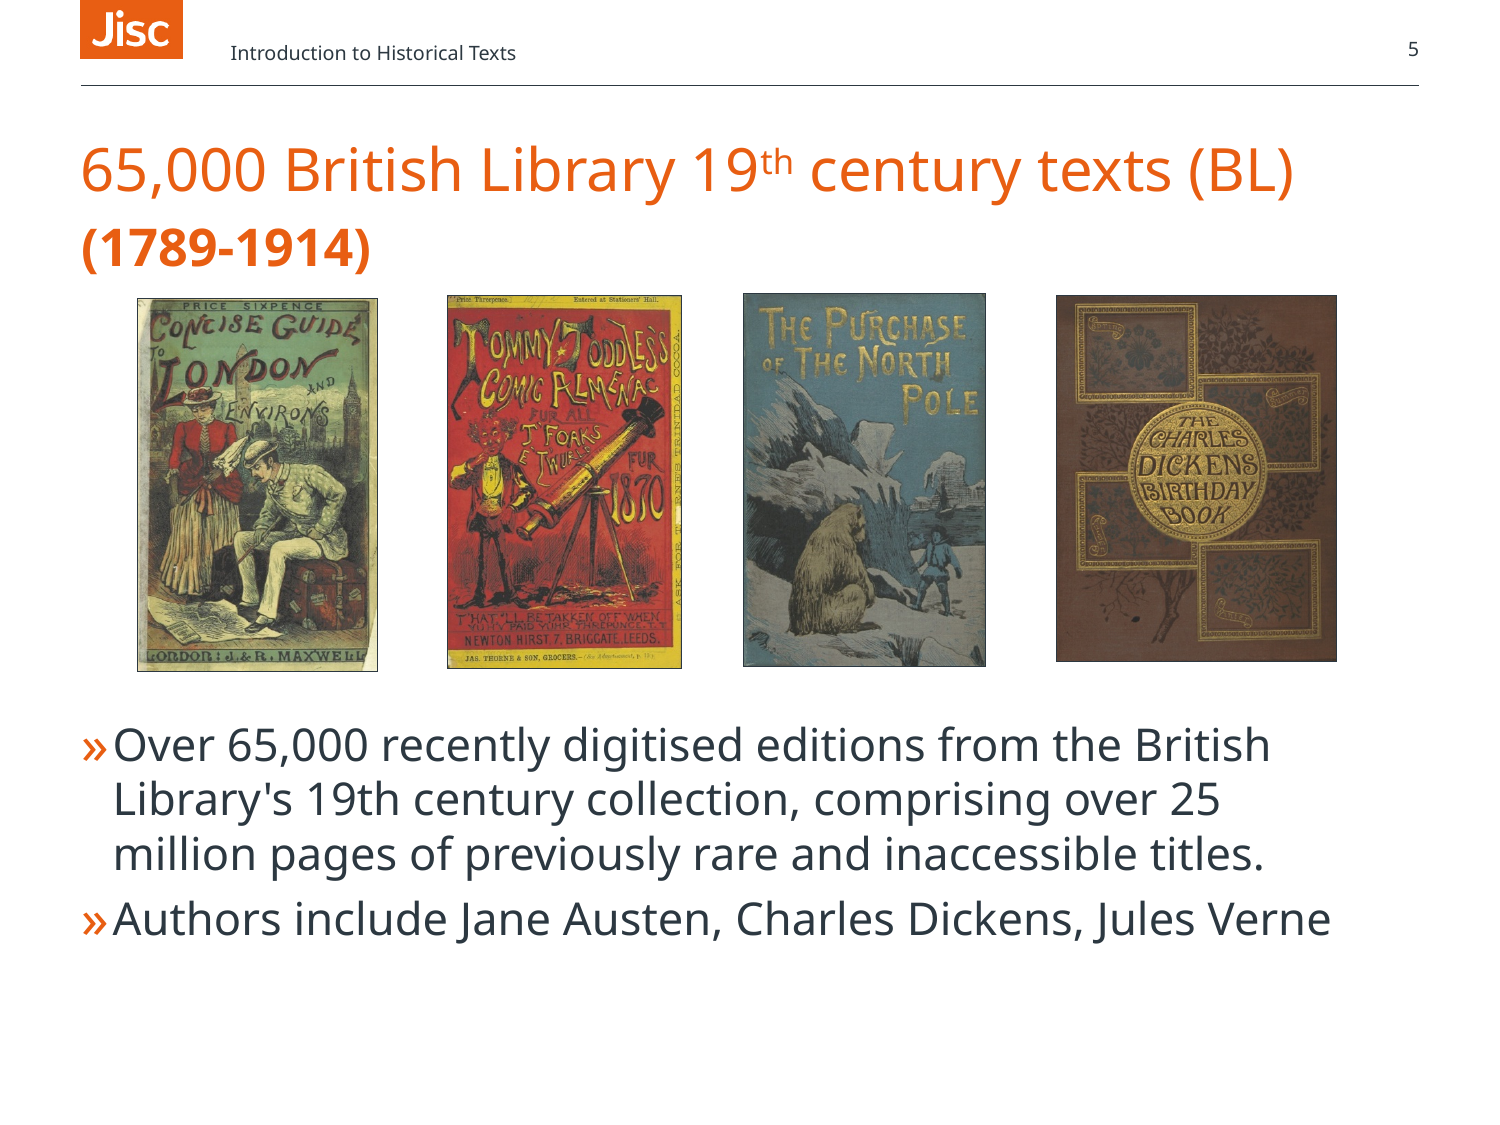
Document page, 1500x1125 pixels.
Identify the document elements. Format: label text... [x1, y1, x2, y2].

footer Introduction to Historical Texts [230, 39, 1105, 64]
picture [1056, 295, 1337, 662]
picture [80, 0, 183, 59]
slide_number 5 [1338, 39, 1420, 64]
list Over 65,000 recently digitised editions from the British Library's 19th century collection, comprising over 25 million pages of previously rare and inaccessible titles. Authors include Jane Austen, Charles Dickens, Jules Verne [81, 716, 1361, 1012]
title 65,000 British Library 19th century texts (BL) [80, 85, 1301, 276]
picture [742, 293, 986, 667]
picture [447, 295, 683, 670]
list (1789-1914) [81, 214, 1301, 278]
picture [137, 298, 378, 672]
